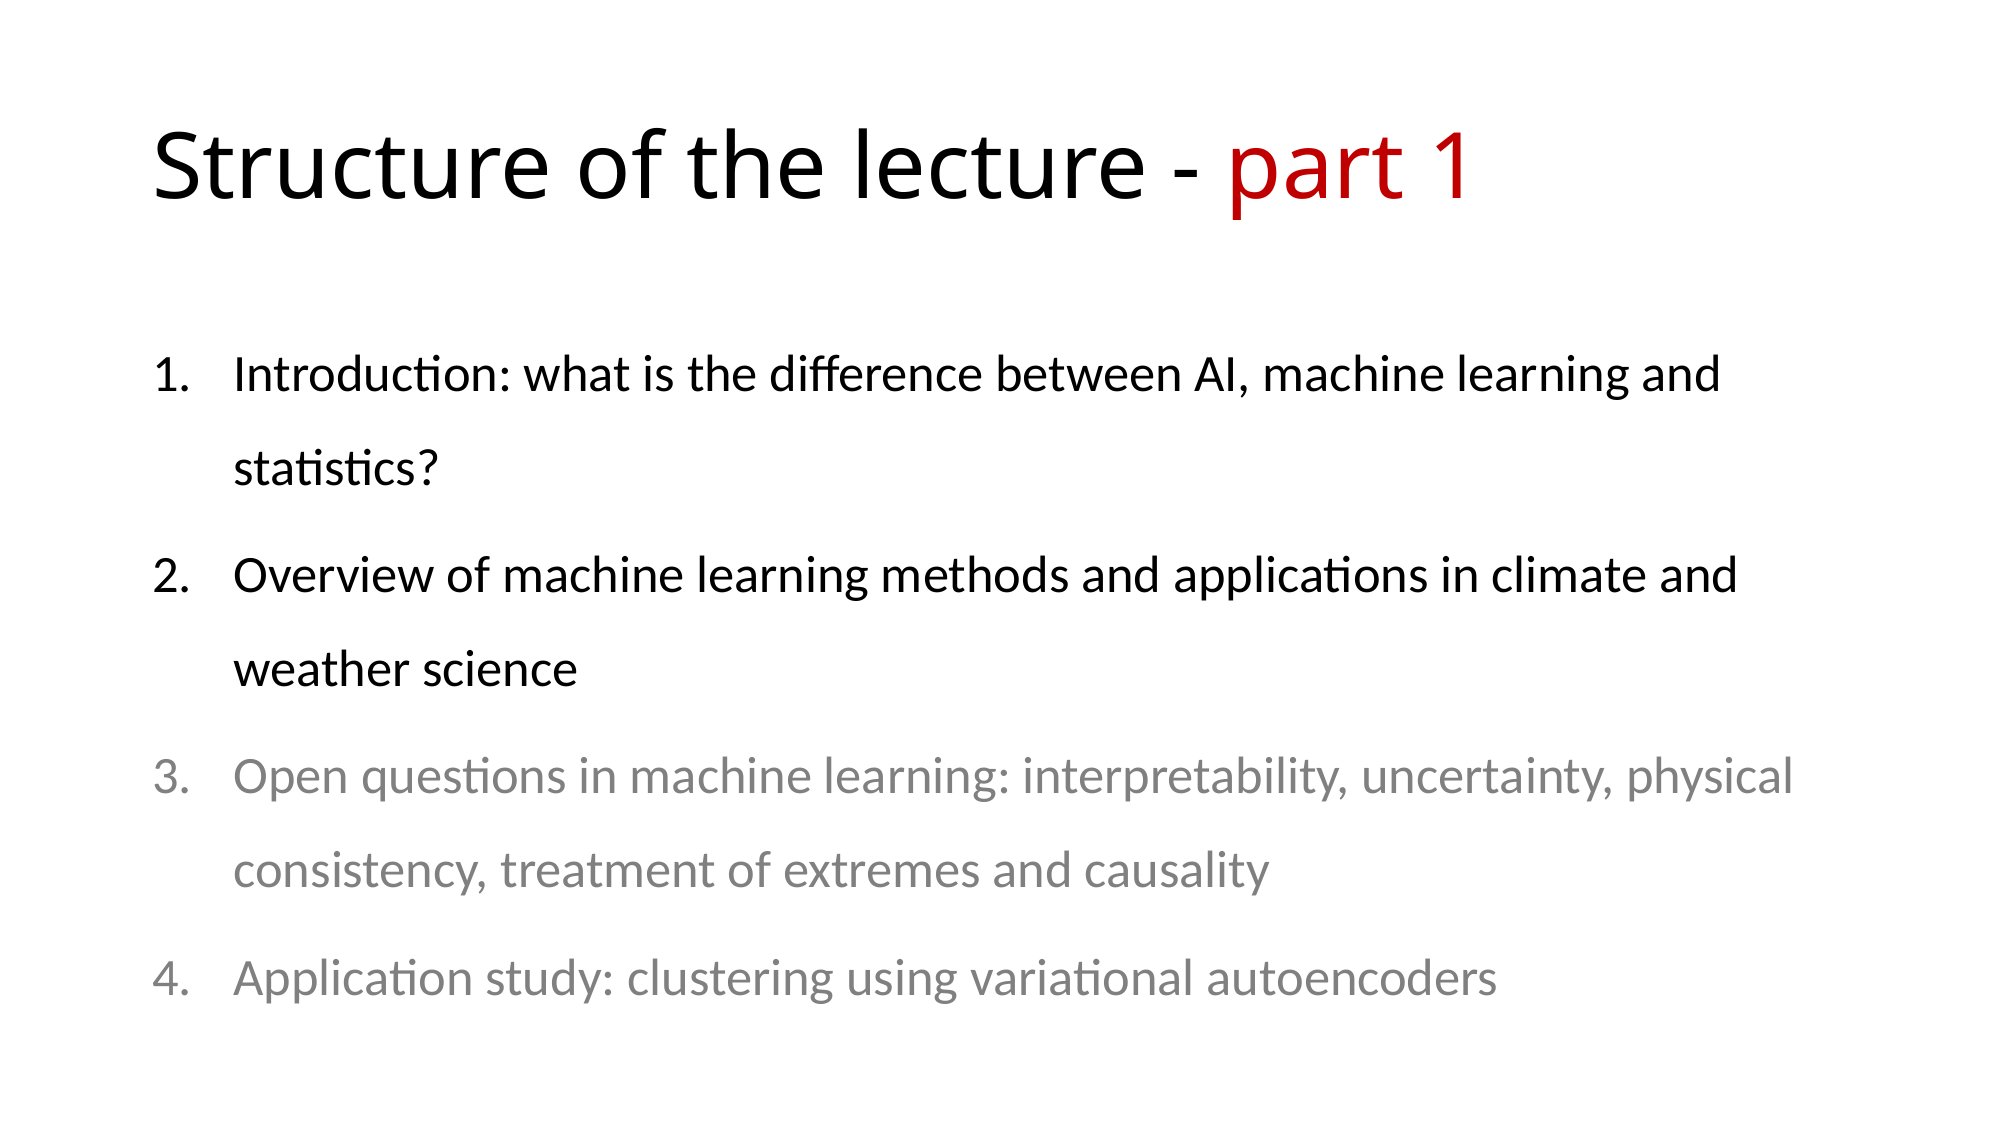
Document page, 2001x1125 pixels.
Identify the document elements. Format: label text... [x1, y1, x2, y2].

title Structure of the lecture - part 1 [137, 59, 1863, 278]
list Introduction: what is the difference between AI, machine learning and statistics? Overview of machine learning methods and applications in climate and weather science Open questions in machine learning: interpretability, uncertainty, physical consistency, treatment of extremes and causality Application study: clustering using variational autoencoders [137, 299, 1863, 1014]
